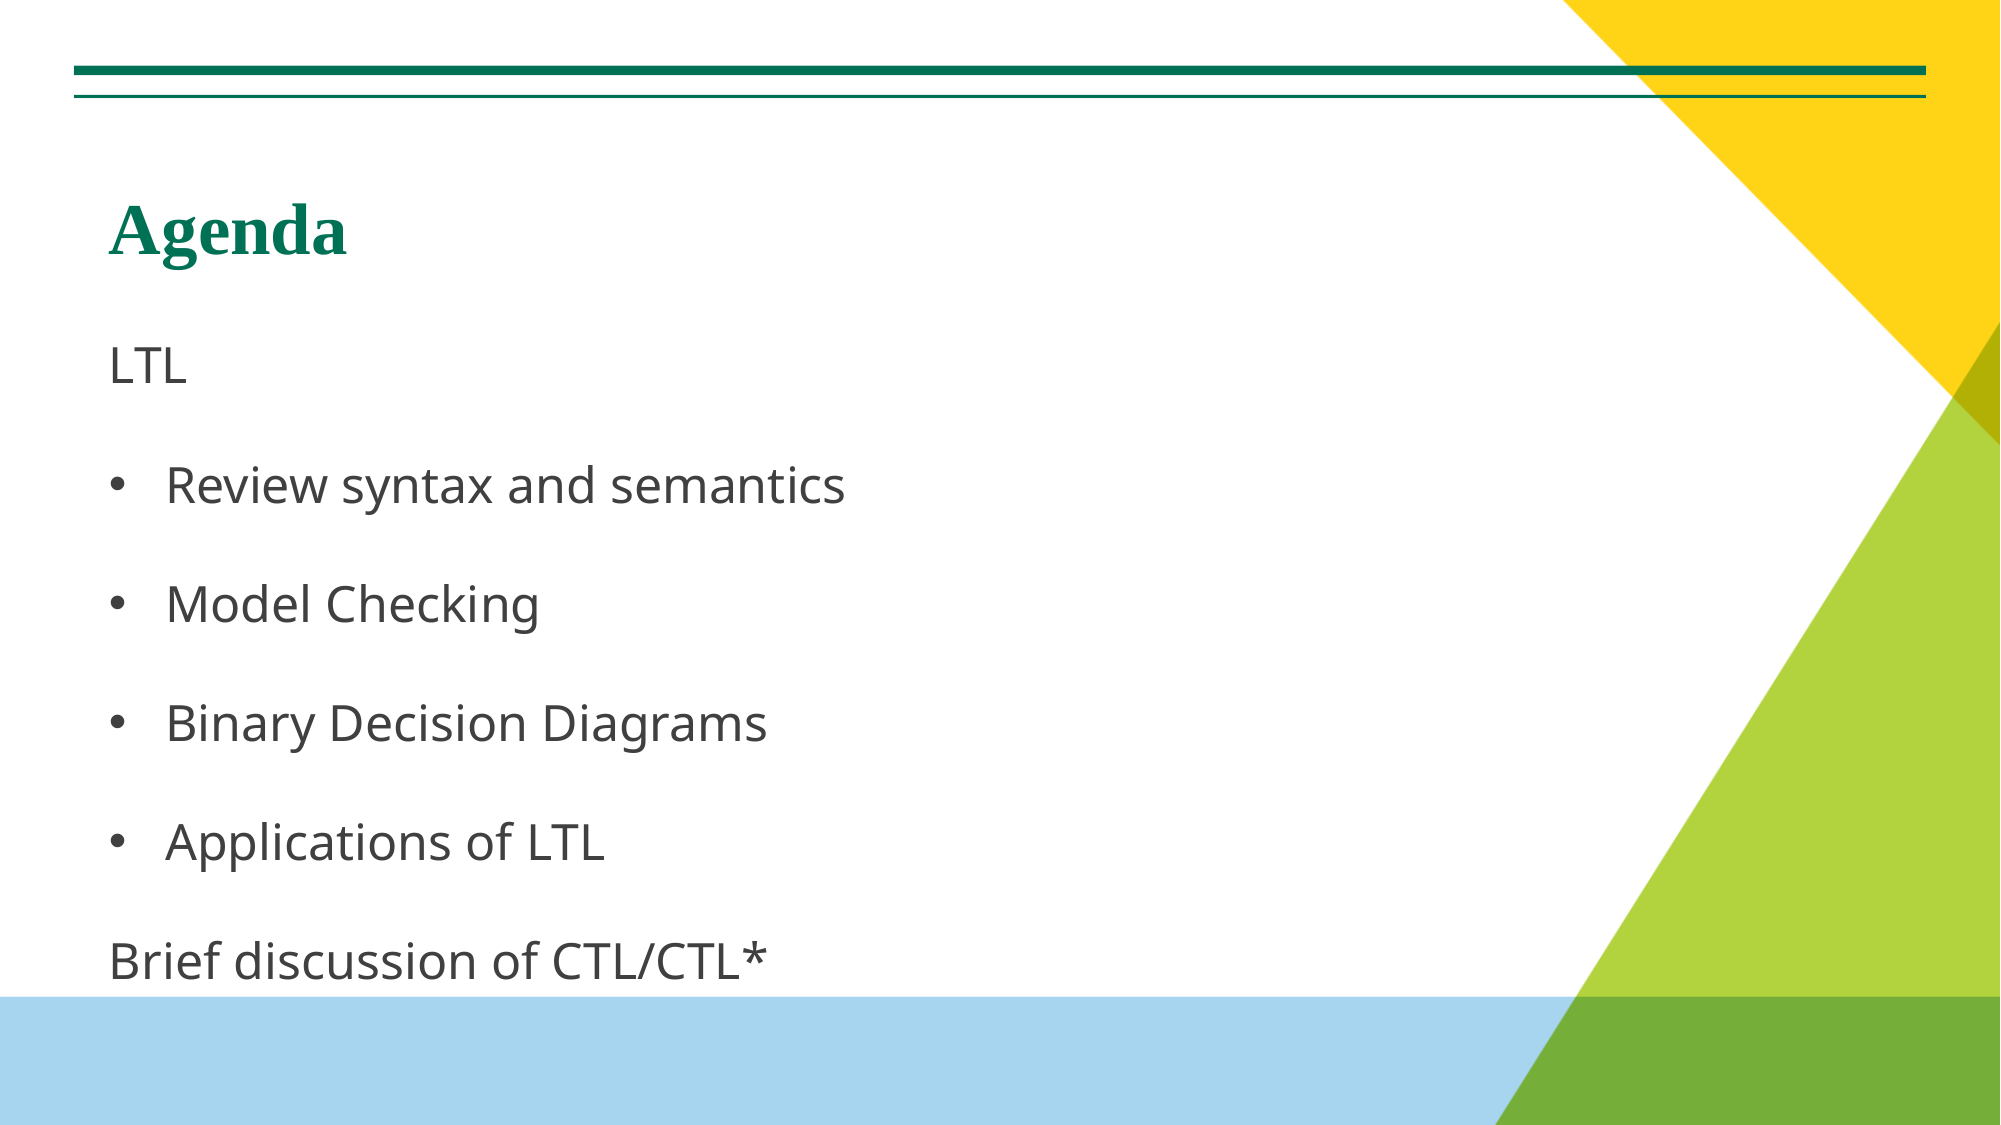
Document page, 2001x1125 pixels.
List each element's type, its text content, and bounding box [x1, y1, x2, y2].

list LTL Review syntax and semantics Model Checking Binary Decision Diagrams Applications of LTL Brief discussion of CTL/CTL* [94, 296, 1819, 1011]
picture [0, 0, 2000, 1125]
title Agenda [94, 136, 1819, 296]
